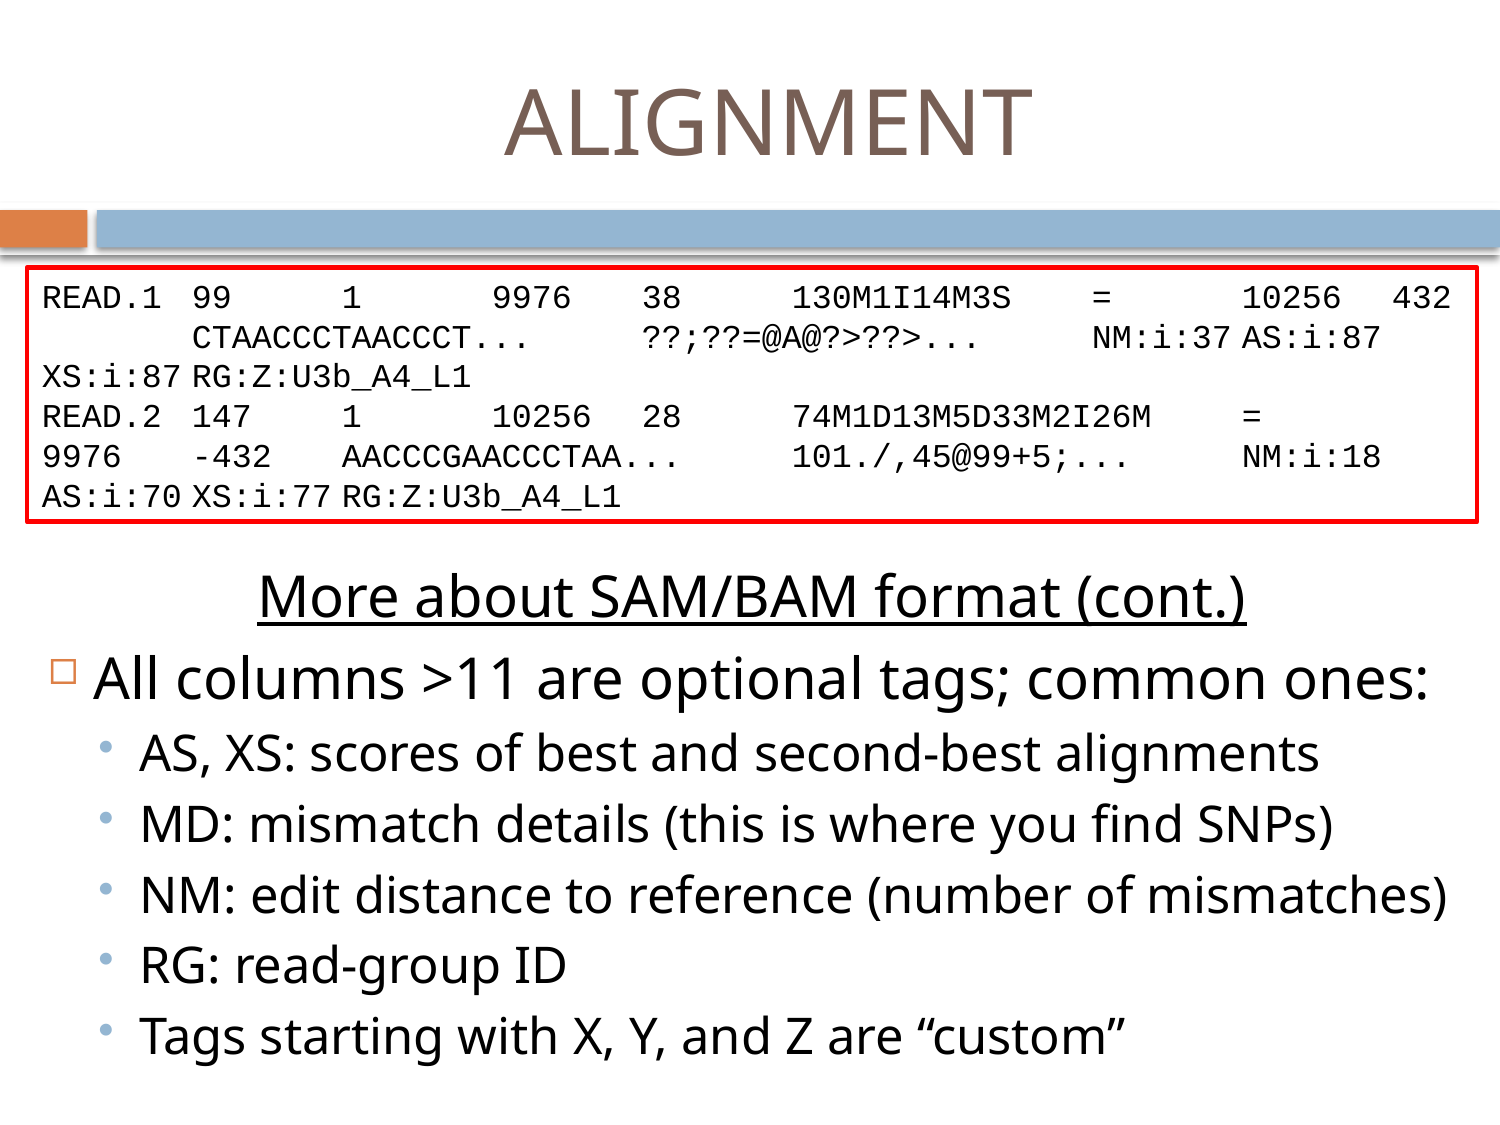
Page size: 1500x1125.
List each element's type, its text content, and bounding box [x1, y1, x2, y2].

list More about SAM/BAM format (cont.) All columns >11 are optional tags; common ones: AS, XS: scores of best and second-best alignments MD: mismatch details (this is where you find SNPs) NM: edit distance to reference (number of mismatches) RG: read-group ID Tags starting with X, Y, and Z are “custom” [33, 552, 1471, 1113]
title ALIGNMENT [100, 37, 1438, 200]
text_box READ.1 99 1 9976 38 130M1I14M3S = 10256 432 CTAACCCTAACCCT... ??;??=@A@?>??>... NM:i:37 AS:i:87 XS:i:87 RG:Z:U3b_A4_L1 READ.2 147 1 10256 28 74M1D13M5D33M2I26M = 9976 -432 AACCCGAACCCTAA... 101./,45@99+5;... NM:i:18 AS:i:70 XS:i:77 RG:Z:U3b_A4_L1 [27, 267, 1478, 522]
